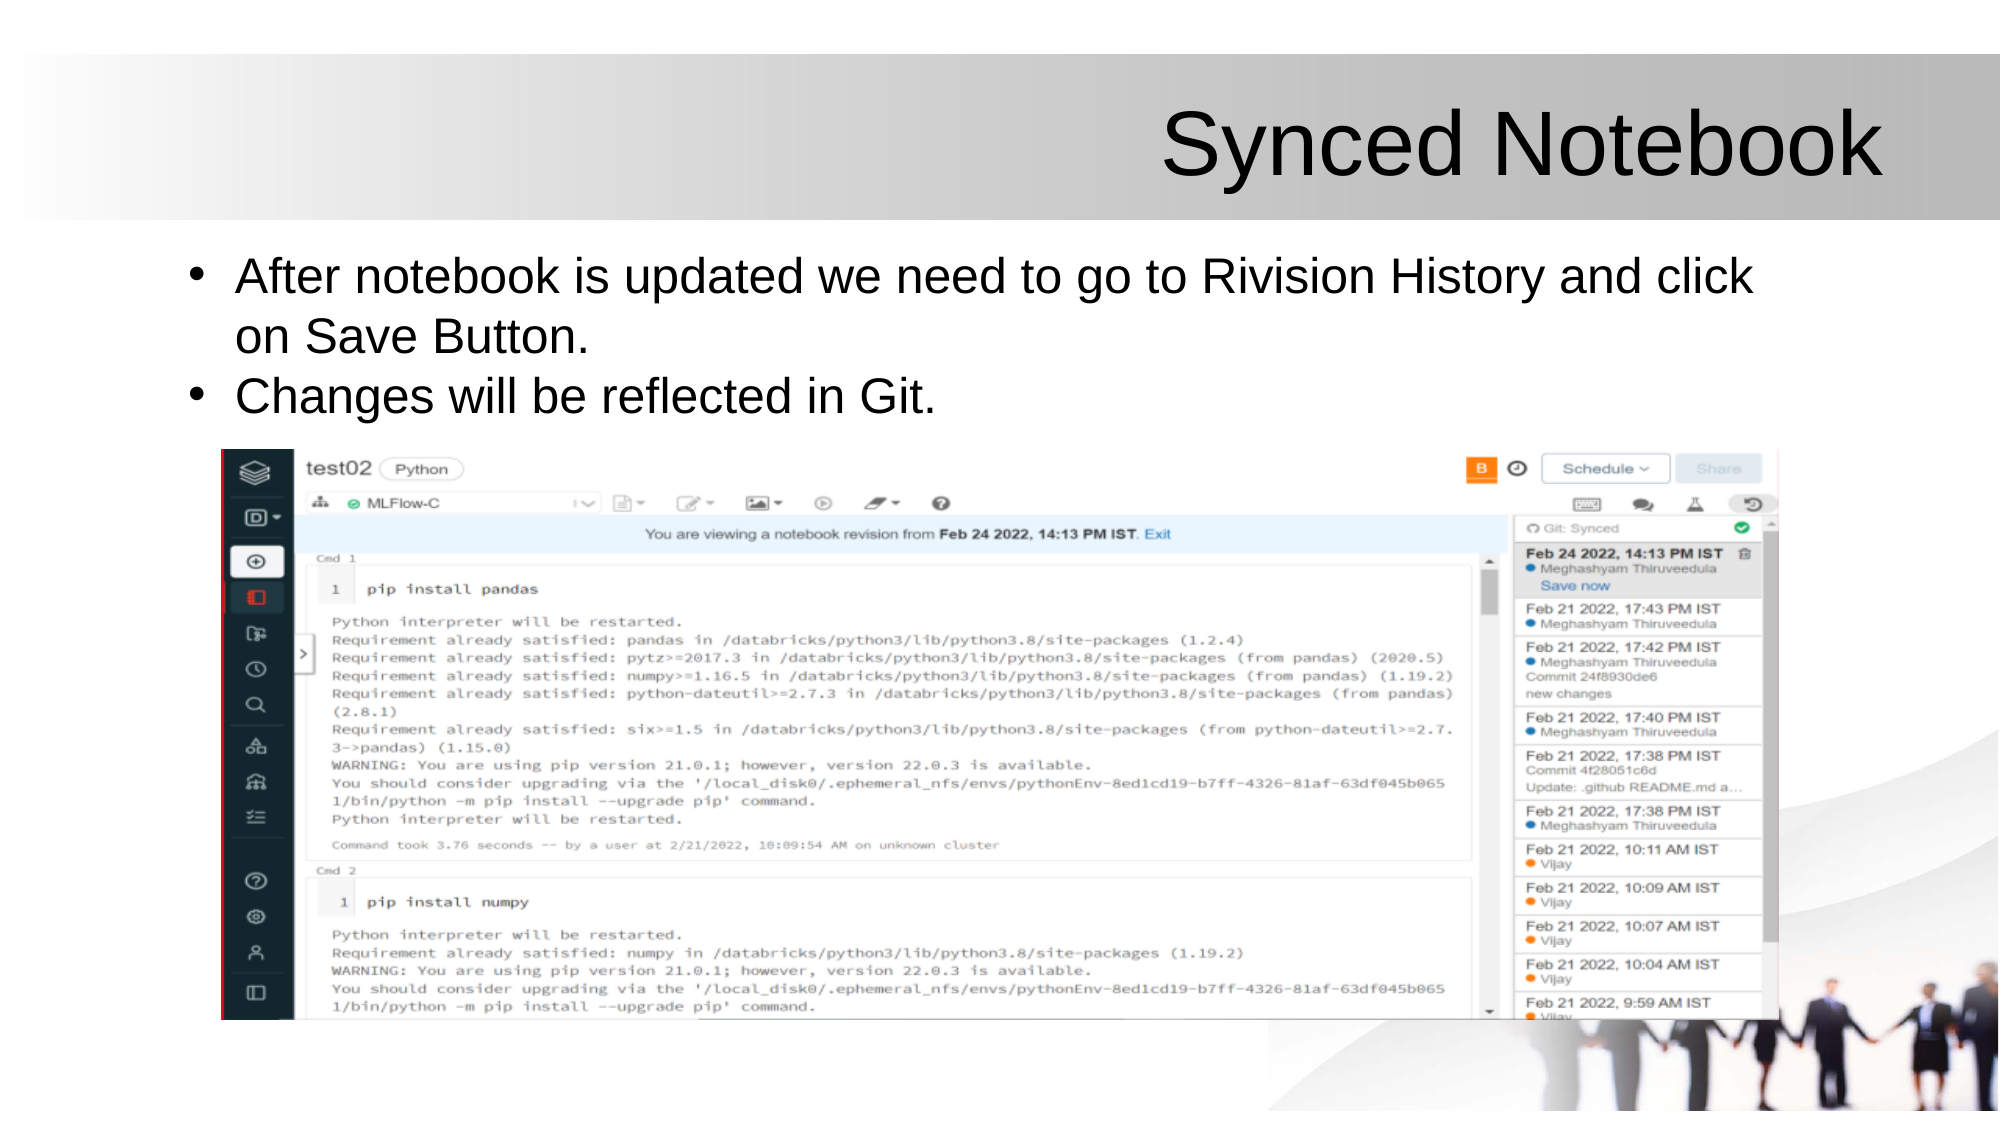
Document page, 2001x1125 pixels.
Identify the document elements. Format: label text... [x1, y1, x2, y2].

title Synced Notebook [99, 45, 1900, 233]
text_box After notebook is updated we need to go to Rivision History and click on Save Button. Changes will be reflected in Git. [173, 235, 1827, 431]
picture [220, 449, 1999, 1111]
